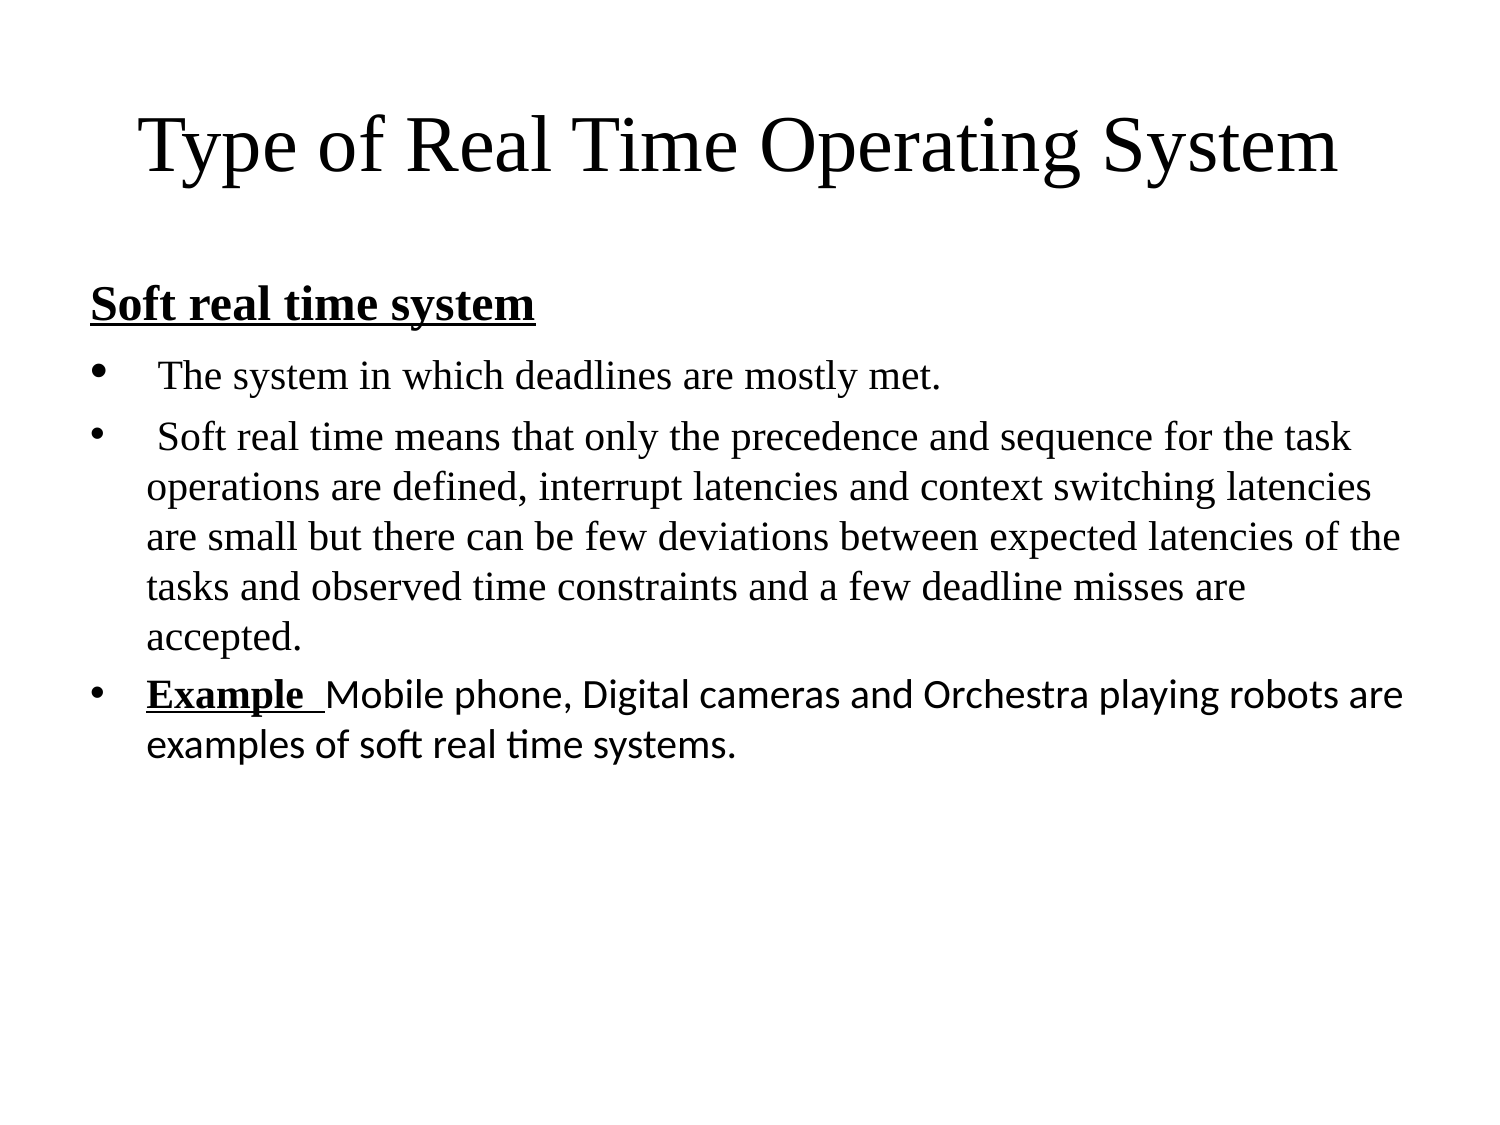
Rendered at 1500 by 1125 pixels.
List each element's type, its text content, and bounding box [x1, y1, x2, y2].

list Soft real time system The system in which deadlines are mostly met. Soft real time means that only the precedence and sequence for the task operations are defined, interrupt latencies and context switching latencies are small but there can be few deviations between expected latencies of the tasks and observed time constraints and a few deadline misses are accepted. Example Mobile phone, Digital cameras and Orchestra playing robots are examples of soft real time systems. [75, 262, 1425, 1005]
title Type of Real Time Operating System [75, 45, 1425, 233]
